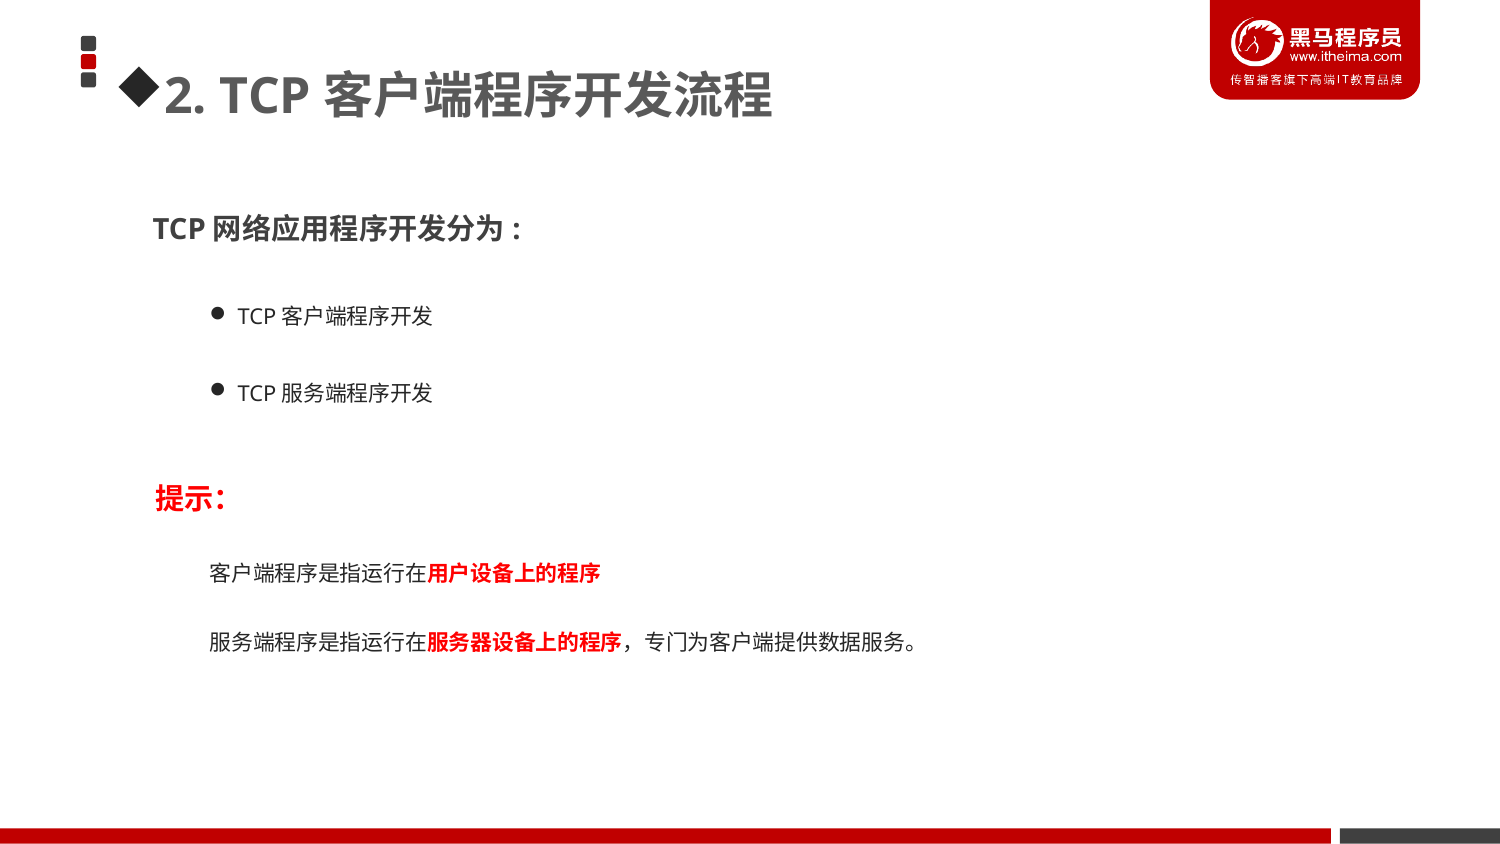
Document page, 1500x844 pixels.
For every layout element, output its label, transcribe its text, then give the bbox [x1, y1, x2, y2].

text_box 2. TCP客户端程序开发流程 [103, 0, 987, 130]
picture [1212, 8, 1421, 94]
text_box TCP客户端程序开发 [194, 282, 1329, 337]
text_box TCP网络应用程序开发分为: [138, 185, 715, 253]
text_box TCP服务端程序开发 [194, 358, 1329, 413]
text_box 提示： [140, 455, 258, 523]
text_box 客户端程序是指运行在用户设备上的程序 [194, 539, 1329, 594]
text_box 服务端程序是指运行在服务器设备上的程序，专门为客户端提供数据服务。 [194, 608, 1329, 663]
